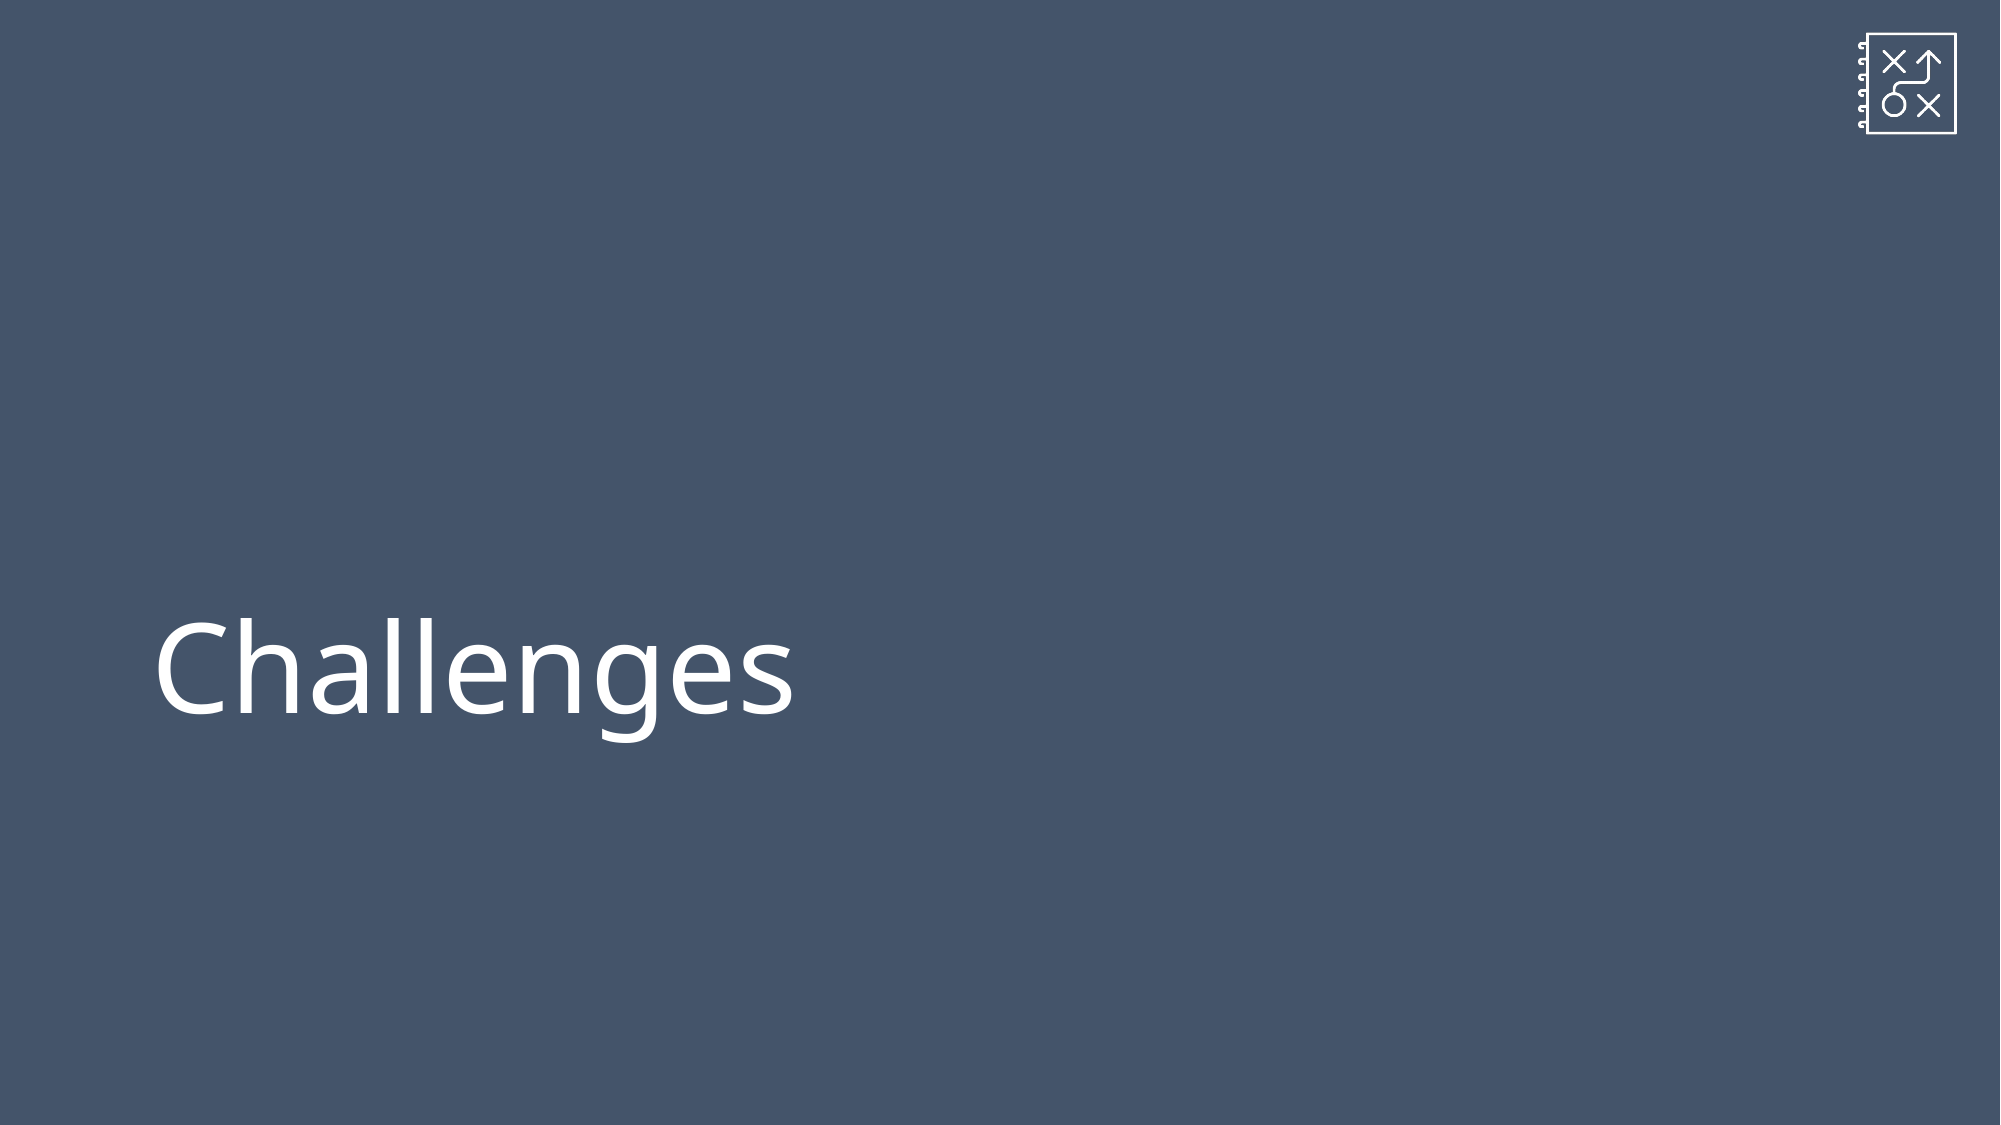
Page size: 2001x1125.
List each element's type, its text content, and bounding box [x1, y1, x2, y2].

picture [1831, 7, 1982, 158]
title Challenges [136, 280, 1862, 749]
